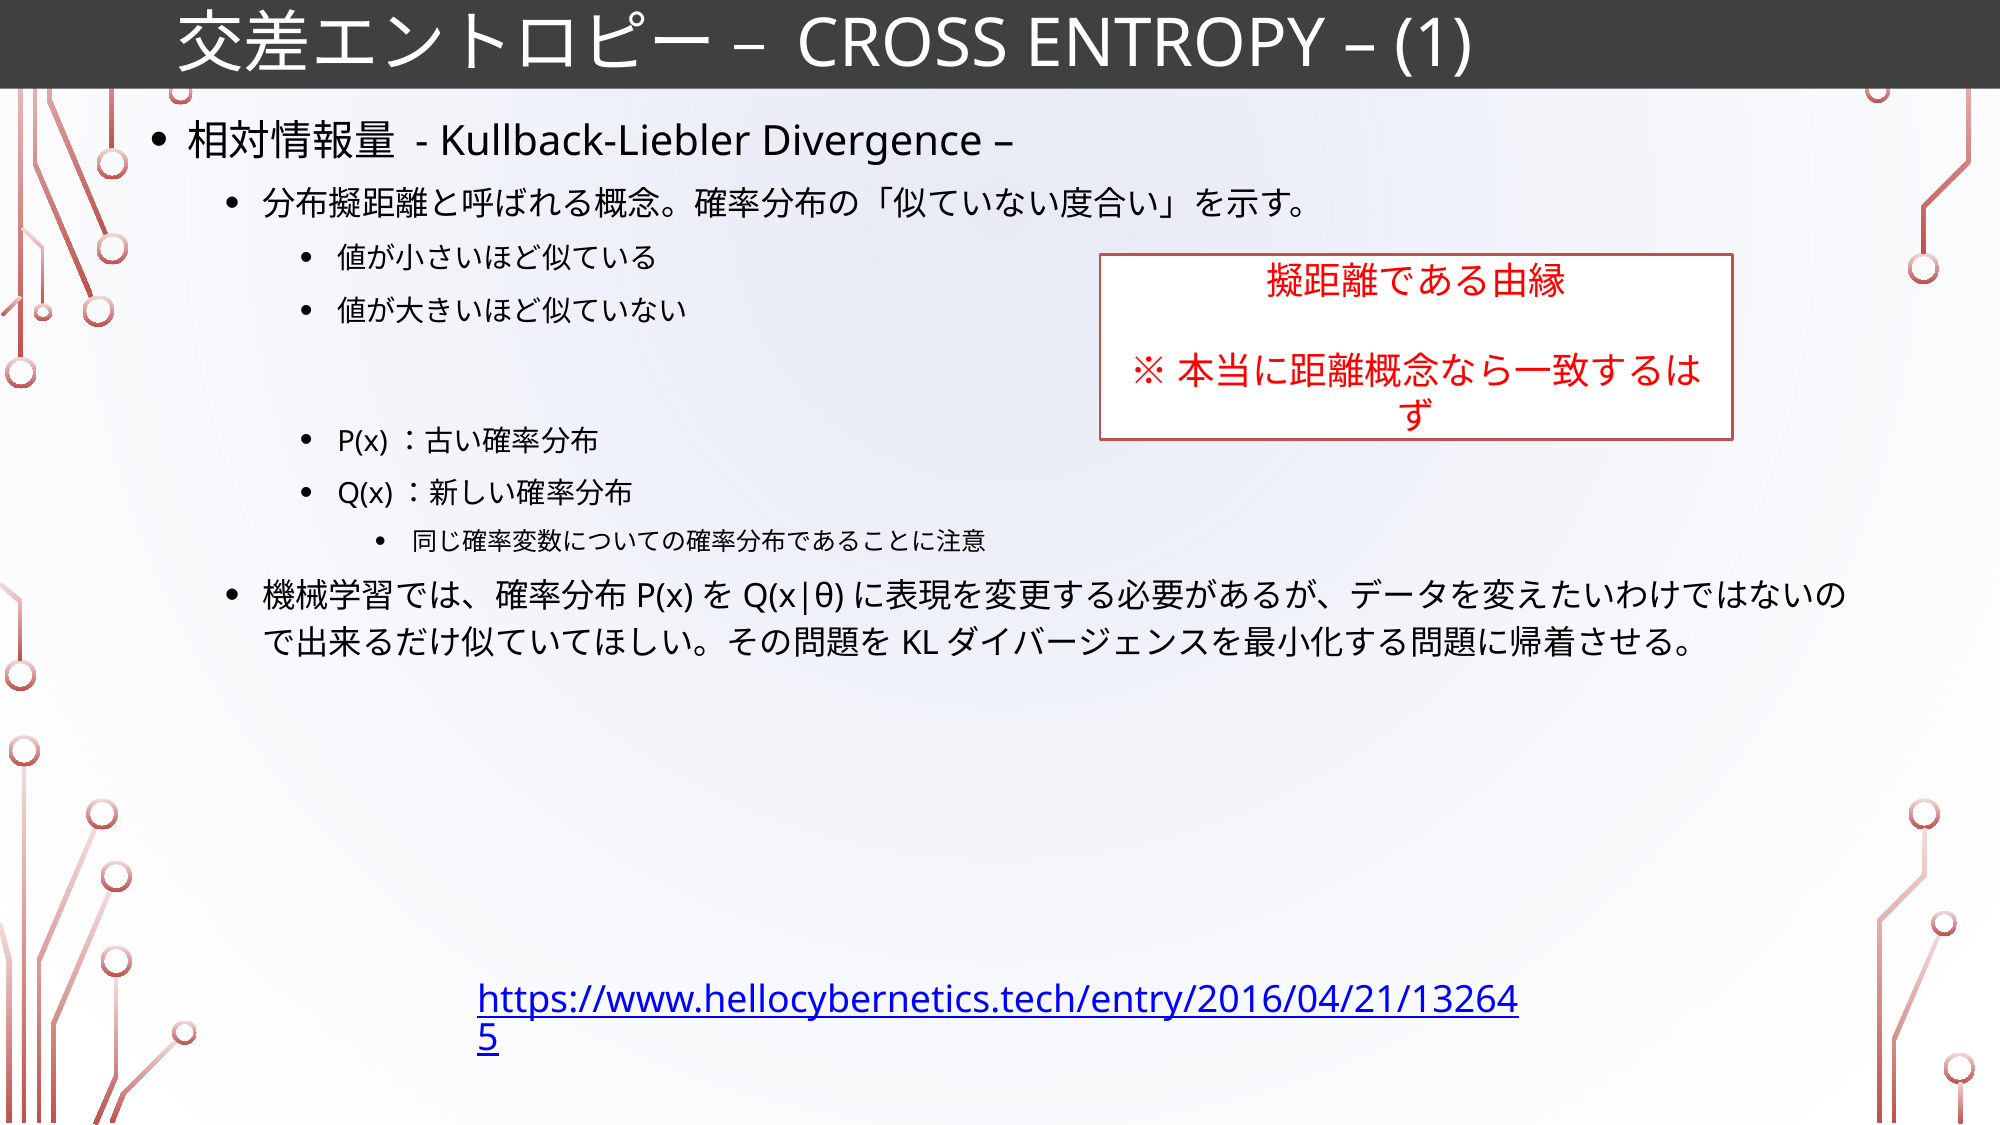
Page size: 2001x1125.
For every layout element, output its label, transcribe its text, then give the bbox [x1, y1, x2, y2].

title 交差エントロピー – Cross Entropy – (1) [0, 0, 2000, 89]
text_box https://www.hellocybernetics.tech/entry/2016/04/21/132645 [462, 967, 1538, 1034]
